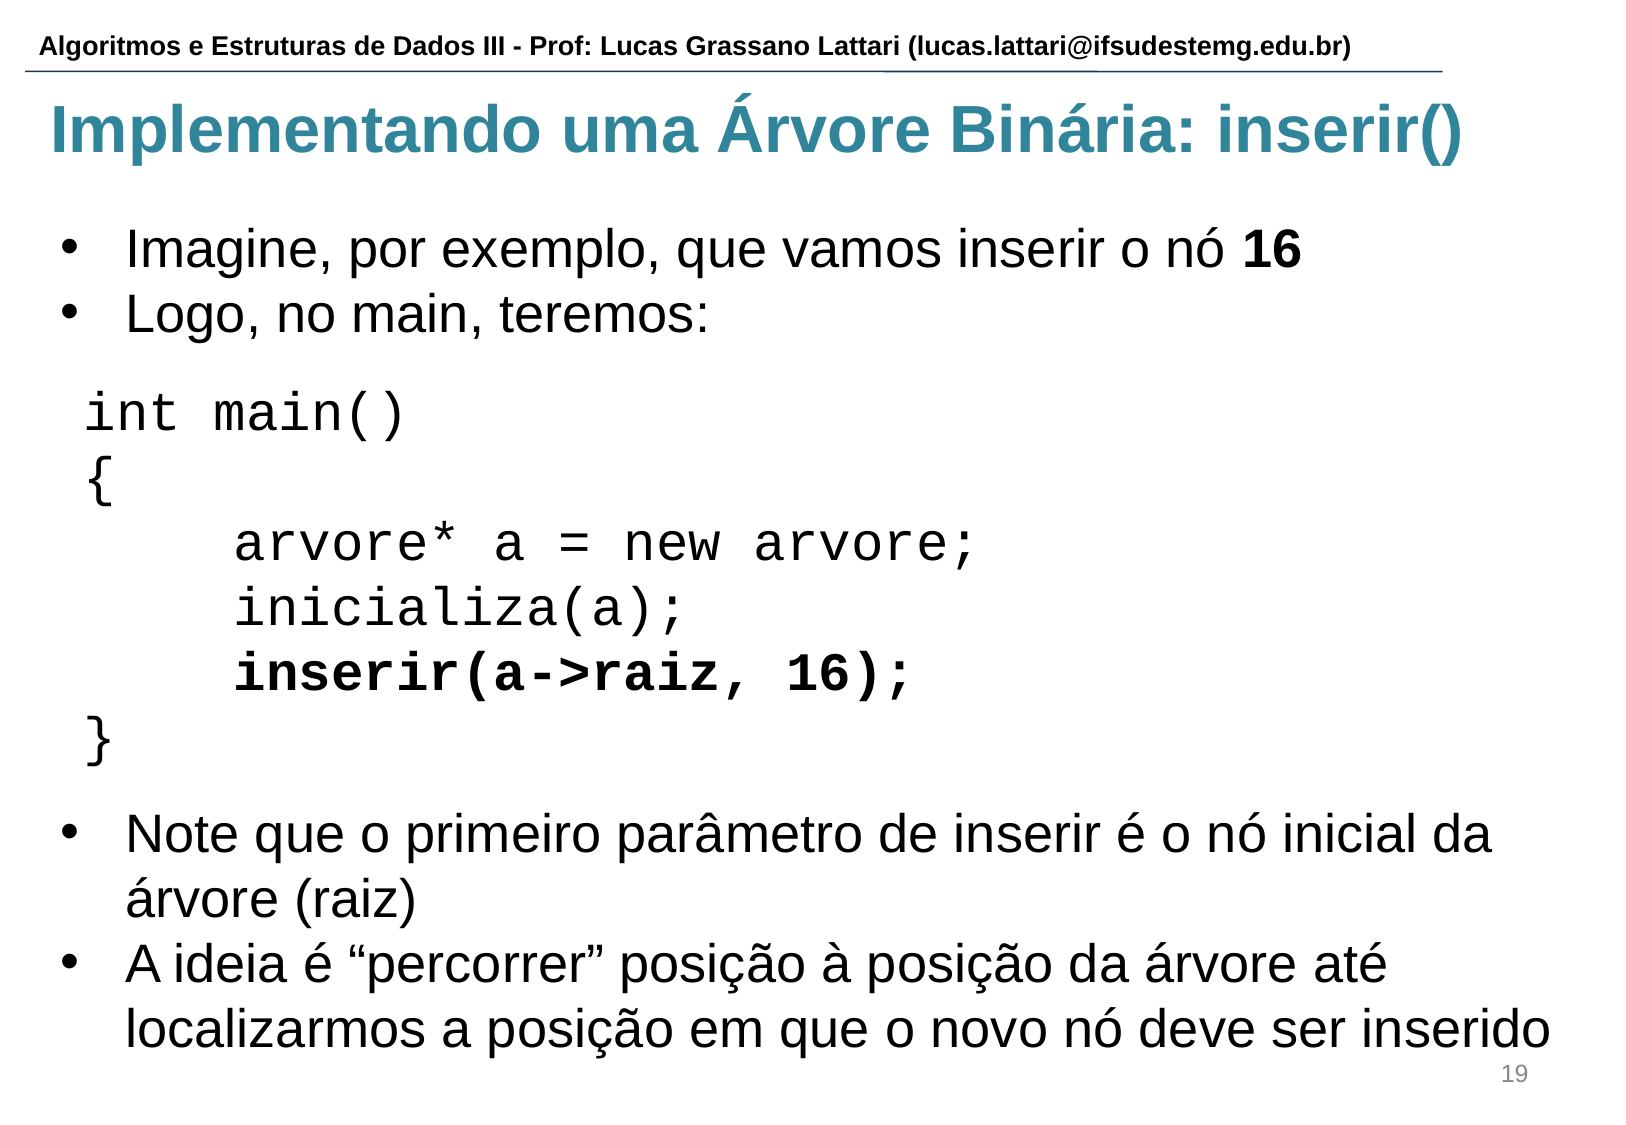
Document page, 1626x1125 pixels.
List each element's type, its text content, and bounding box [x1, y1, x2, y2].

slide_number ‹#› [1164, 1042, 1544, 1103]
text_box Imagine, por exemplo, que vamos inserir o nó 16 Logo, no main, teremos: Note que o primeiro parâmetro de inserir é o nó inicial da árvore (raiz) A ideia é “percorrer” posição à posição da árvore até localizarmos a posição em que o novo nó deve ser inserido [35, 206, 1578, 961]
text_box int main() { arvore* a = new arvore; inicializa(a); inserir(a->raiz, 16); } [68, 324, 1578, 818]
title Implementando uma Árvore Binária: inserir() [35, 78, 1600, 183]
